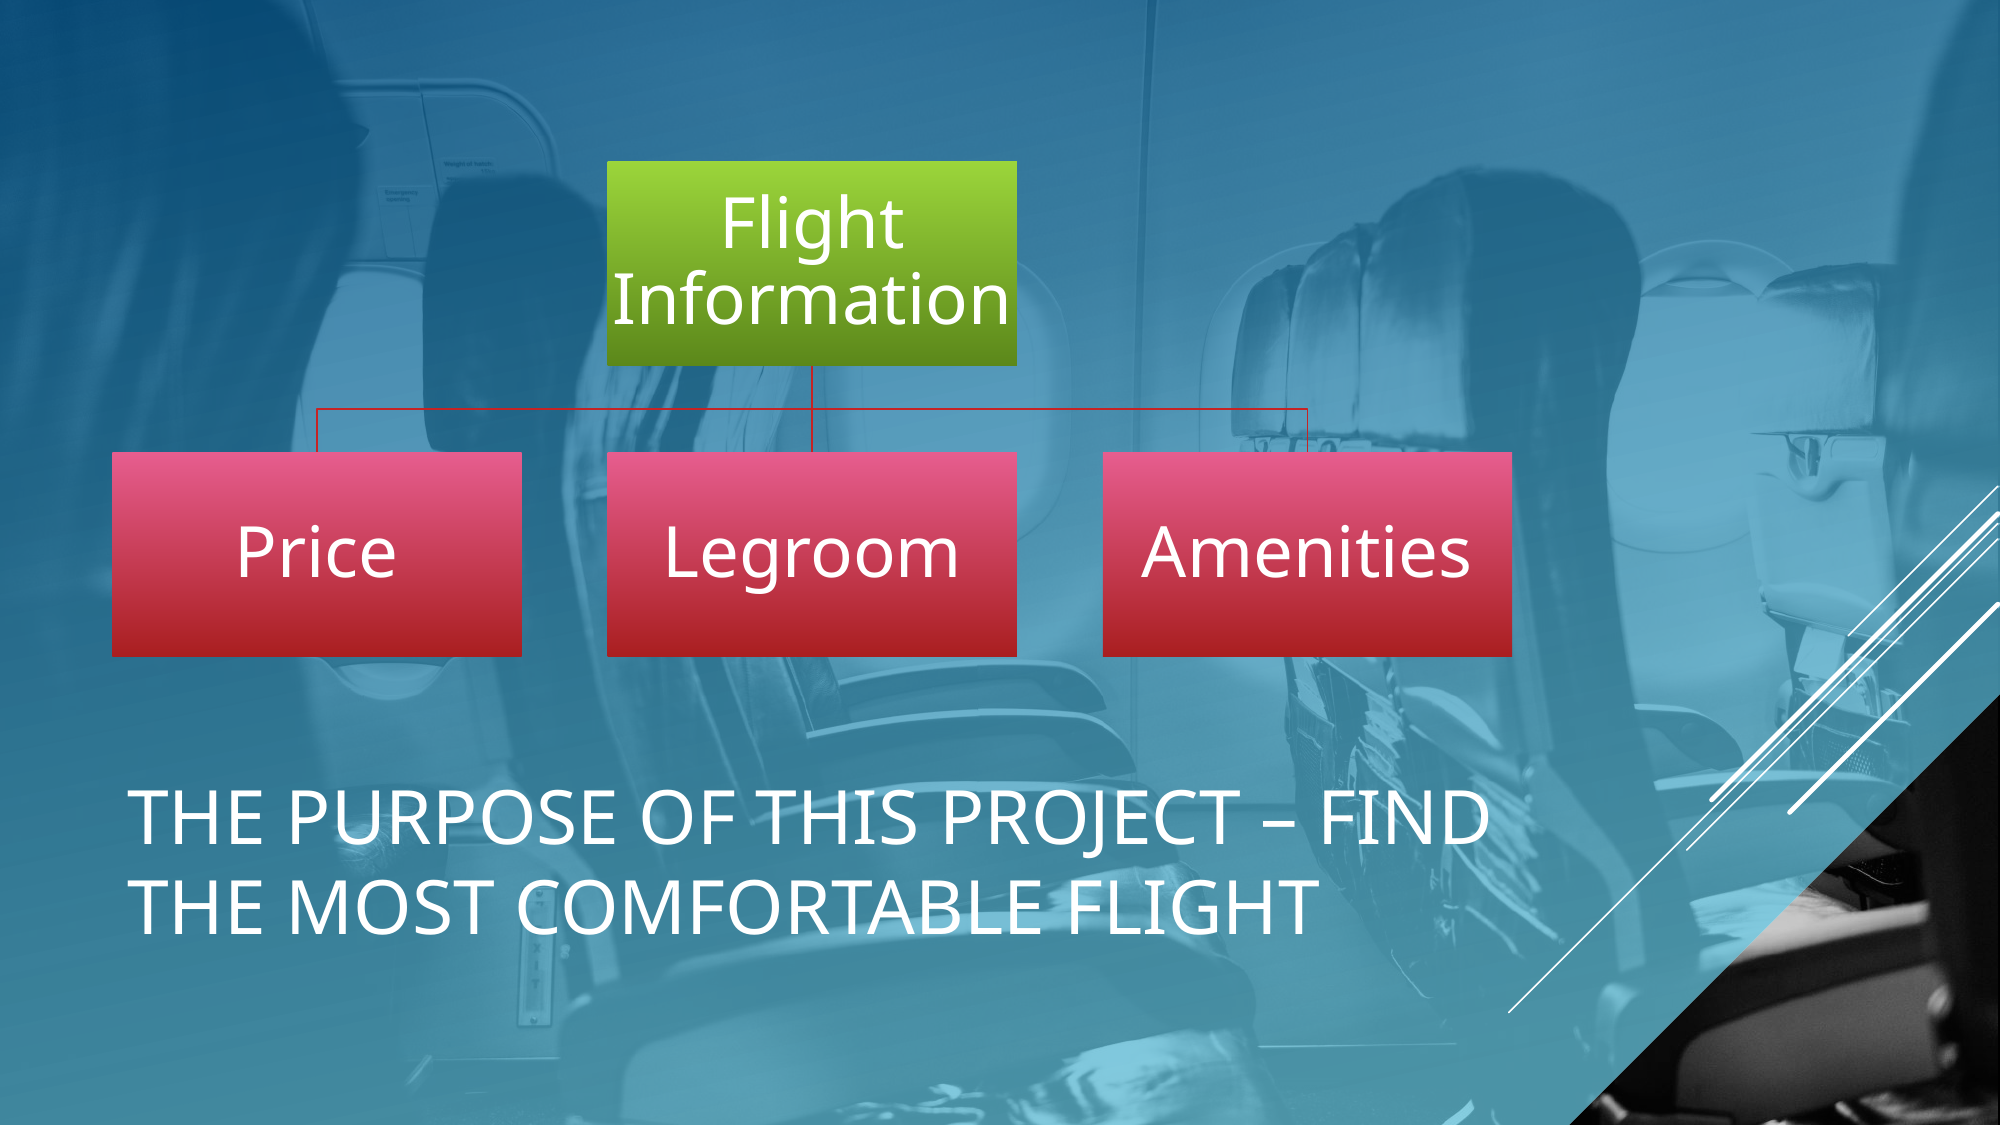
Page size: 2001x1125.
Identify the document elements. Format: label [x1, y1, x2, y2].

text_box [111, 112, 1513, 706]
text_box [1508, 485, 1999, 1013]
picture [0, 0, 1999, 1125]
